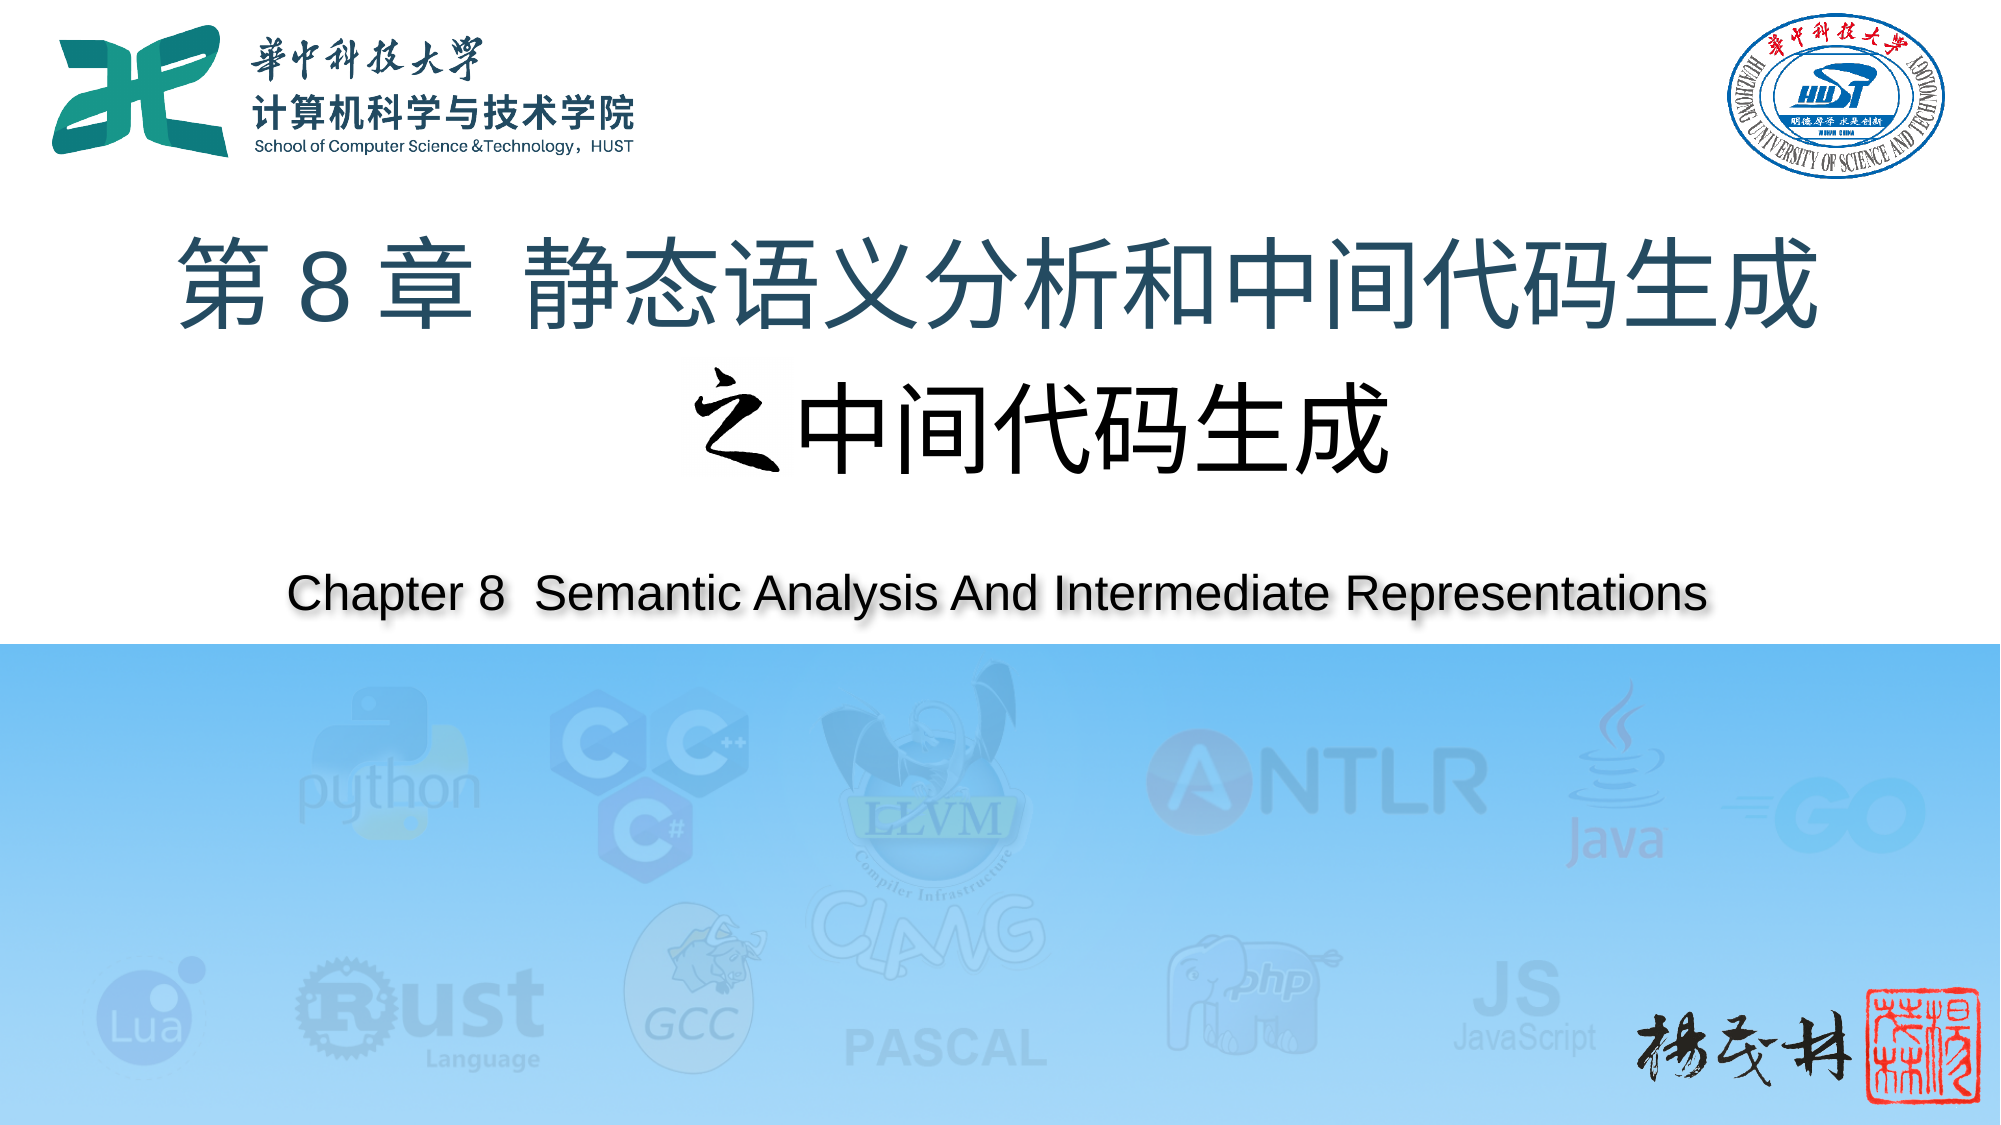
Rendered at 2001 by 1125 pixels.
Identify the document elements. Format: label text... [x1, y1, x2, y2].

picture [52, 25, 634, 158]
picture [680, 357, 794, 477]
text_box 中间代码生成 [768, 342, 1416, 494]
text_box Chapter 8 Semantic Analysis And Intermediate Representations [0, 559, 1998, 638]
picture [1726, 13, 1945, 179]
picture [0, 644, 2000, 1125]
text_box 第8章 静态语义分析和中间代码生成 [0, 196, 1999, 349]
